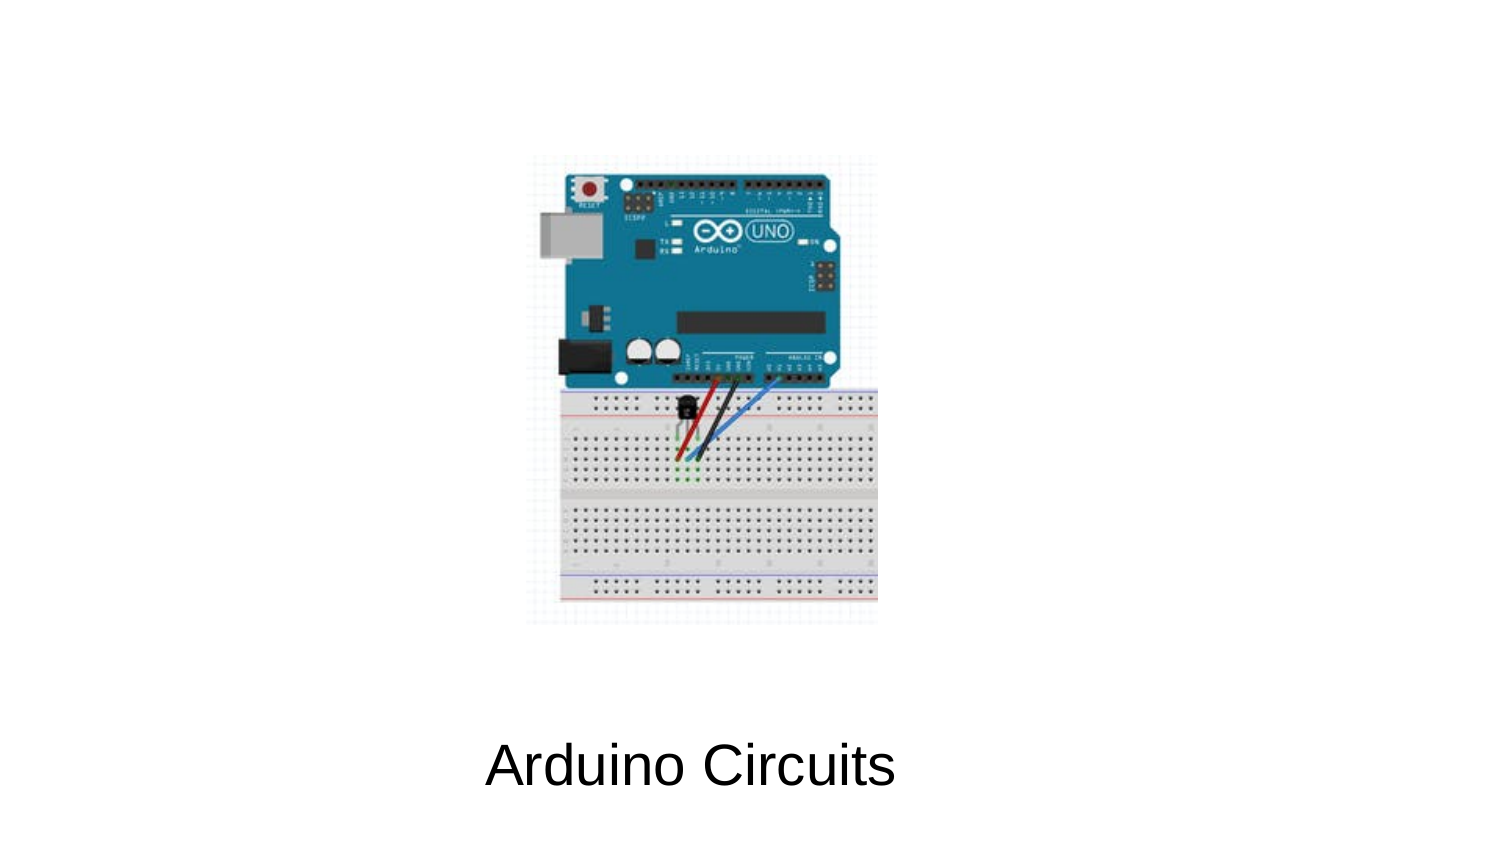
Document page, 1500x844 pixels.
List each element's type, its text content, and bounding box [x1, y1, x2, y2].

text_box Arduino Circuits [470, 719, 934, 805]
picture [525, 155, 878, 625]
